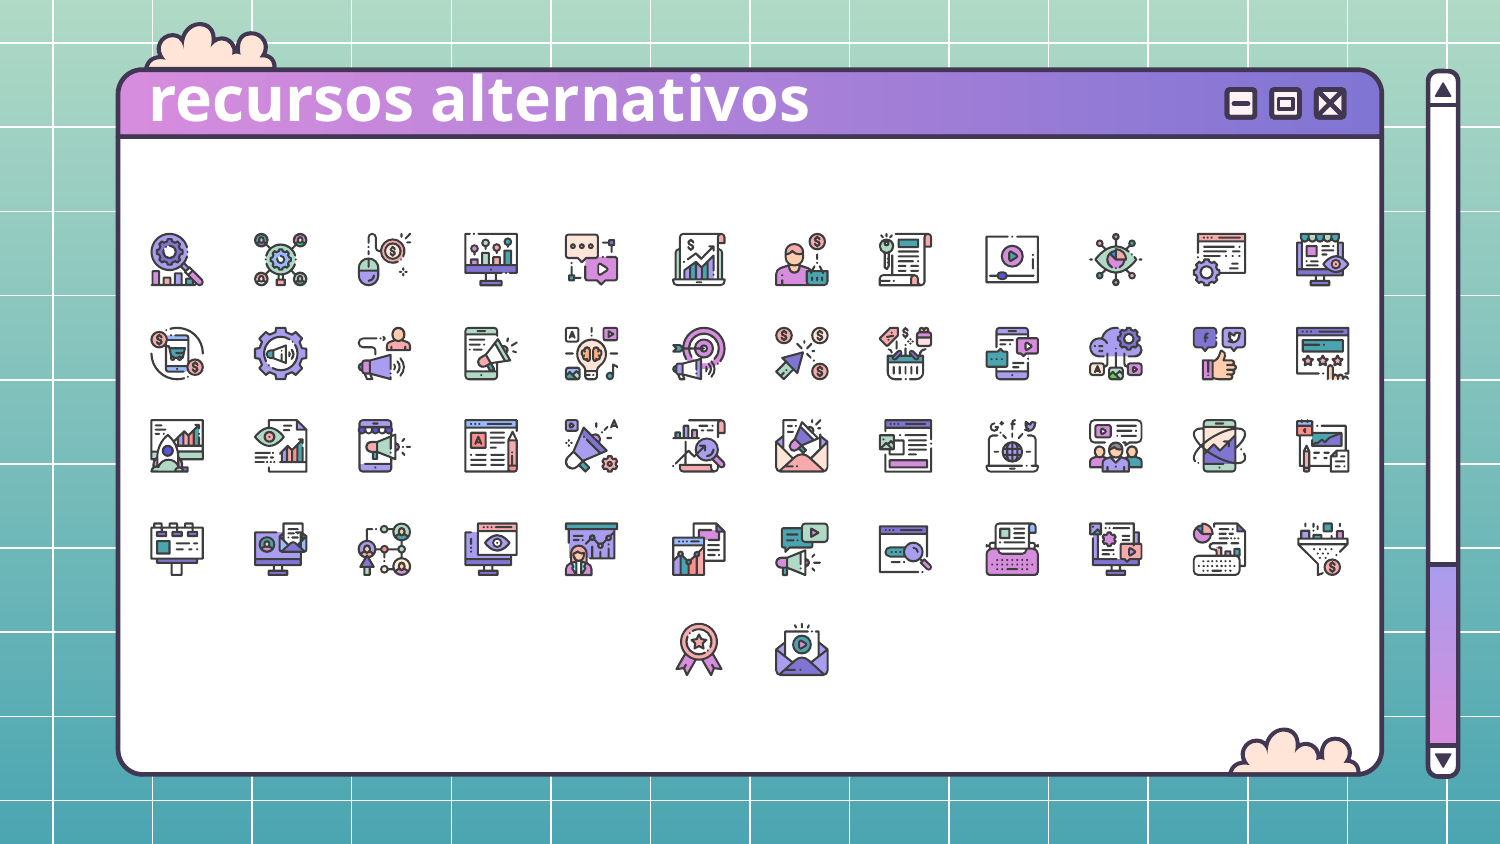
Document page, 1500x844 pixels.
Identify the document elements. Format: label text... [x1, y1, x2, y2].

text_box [464, 232, 519, 287]
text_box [1088, 418, 1143, 473]
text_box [253, 418, 308, 473]
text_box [564, 522, 619, 577]
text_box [1295, 232, 1350, 287]
title recursos alternativos [118, 73, 1105, 134]
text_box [774, 522, 829, 577]
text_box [150, 418, 205, 473]
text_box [774, 418, 829, 473]
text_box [1192, 522, 1247, 577]
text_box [1088, 326, 1143, 381]
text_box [985, 326, 1040, 381]
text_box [1296, 522, 1349, 577]
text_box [671, 232, 726, 287]
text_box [1192, 232, 1247, 287]
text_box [878, 525, 933, 574]
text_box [1088, 232, 1143, 287]
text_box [150, 522, 205, 577]
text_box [1295, 418, 1350, 473]
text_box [564, 326, 619, 381]
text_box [464, 522, 519, 577]
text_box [985, 418, 1040, 473]
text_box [774, 622, 829, 677]
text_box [671, 418, 727, 473]
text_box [357, 522, 412, 577]
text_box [1191, 418, 1247, 473]
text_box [357, 418, 412, 473]
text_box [150, 326, 205, 381]
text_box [1192, 326, 1247, 381]
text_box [253, 326, 308, 381]
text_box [253, 522, 308, 577]
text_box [357, 326, 412, 381]
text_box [878, 418, 933, 473]
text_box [671, 326, 726, 381]
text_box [671, 522, 726, 577]
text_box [774, 326, 829, 381]
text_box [1295, 326, 1350, 381]
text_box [985, 522, 1040, 577]
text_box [985, 235, 1040, 284]
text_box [464, 418, 519, 473]
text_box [357, 232, 412, 287]
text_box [150, 232, 205, 287]
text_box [878, 232, 933, 287]
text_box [564, 233, 619, 286]
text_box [774, 232, 829, 287]
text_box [1088, 522, 1143, 577]
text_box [564, 418, 619, 473]
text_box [464, 326, 519, 381]
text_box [878, 326, 933, 381]
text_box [675, 622, 723, 677]
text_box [253, 232, 308, 287]
